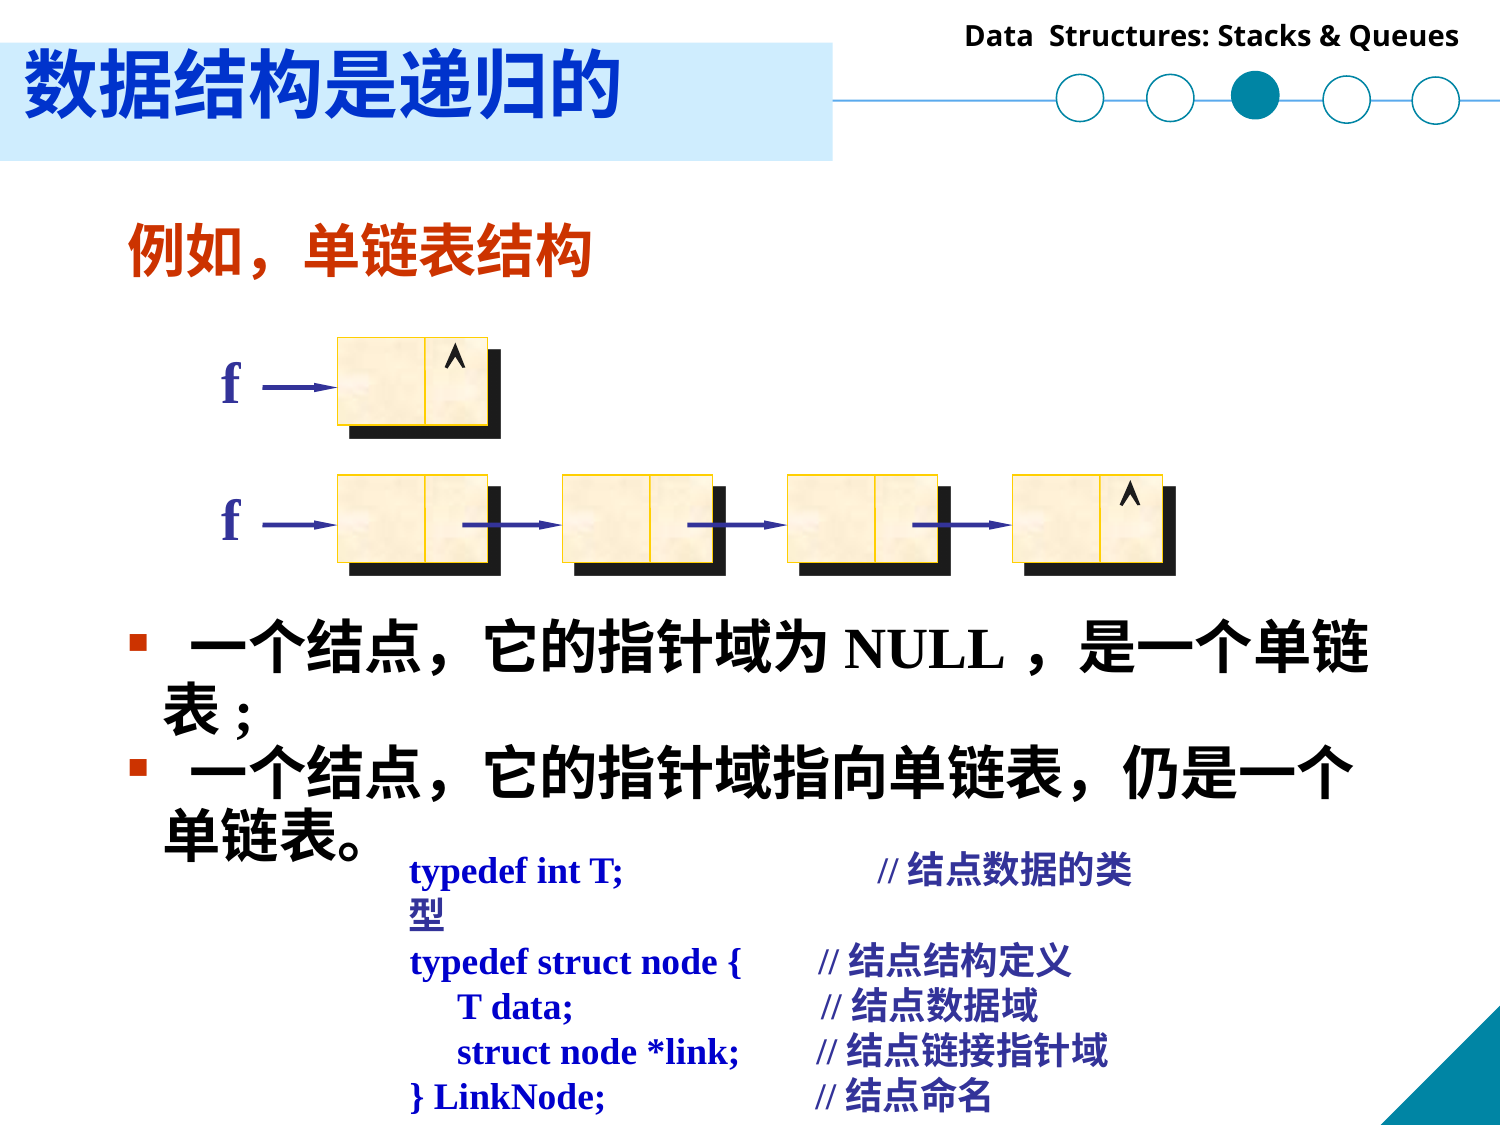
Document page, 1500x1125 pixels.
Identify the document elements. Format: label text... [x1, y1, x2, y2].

text_box [912, 520, 1013, 530]
text_box [271, 383, 338, 392]
text_box [337, 337, 488, 425]
text_box typedef int T; //结点数据的类型 typedef struct node { //结点结构定义 T data; //结点数据域 struct node *link; //结点链接指针域 } LinkNode; //结点命名 [337, 834, 1150, 1100]
text_box [337, 474, 488, 563]
text_box [562, 474, 713, 563]
text_box f [206, 337, 271, 423]
text_box [1012, 474, 1163, 563]
text_box [1323, 76, 1371, 124]
text_box [462, 520, 563, 530]
text_box  [430, 327, 480, 413]
text_box 一个结点，它的指针域为NULL，是一个单链表; 一个结点，它的指针域指向单链表，仍是一个单链表。 [112, 610, 1425, 878]
text_box [687, 520, 788, 530]
text_box [271, 520, 338, 530]
text_box 例如，单链表结构 [85, 207, 608, 292]
text_box 数据结构是递归的 [8, 29, 753, 135]
text_box [787, 474, 938, 563]
text_box [1412, 77, 1460, 125]
text_box f [206, 474, 271, 560]
text_box [1056, 74, 1104, 122]
text_box [1146, 74, 1194, 122]
text_box [1231, 71, 1279, 119]
text_box  [1105, 464, 1155, 550]
